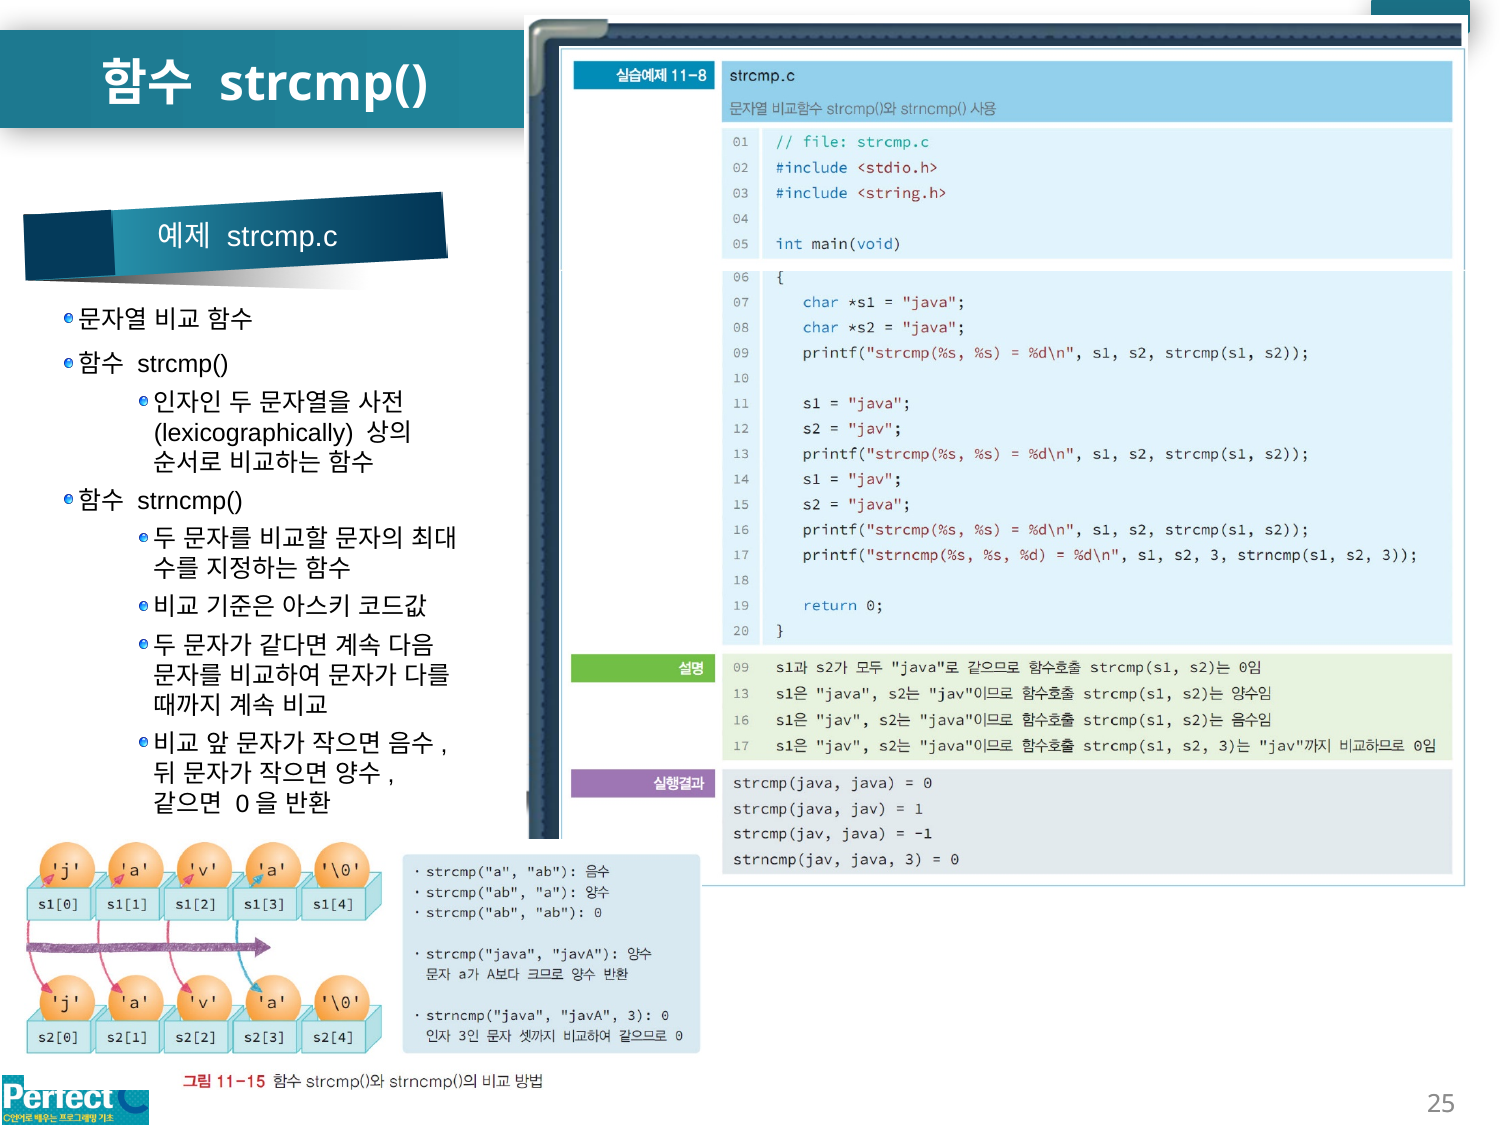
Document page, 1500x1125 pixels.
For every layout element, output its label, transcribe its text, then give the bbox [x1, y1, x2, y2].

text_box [559, 46, 1466, 889]
picture [13, 181, 463, 304]
picture [139, 639, 148, 649]
slide_number 25 [1120, 1084, 1471, 1124]
picture [64, 494, 73, 504]
picture [139, 601, 148, 611]
picture [139, 533, 148, 542]
picture [139, 396, 148, 406]
text_box 문자열 비교 함수 [49, 312, 462, 340]
picture [64, 313, 73, 323]
text_box 함수 strcmp() 인자인 두 문자열을 사전(lexicographically) 상의 순서로 비교하는 함수 함수 strncmp() 두 문자를 비교할 문자의 최대 수를 지정하는 함수 비교 기준은 아스키 코드값 두 문자가 같다면 계속 다음 문자를 비교하여 문자가 다를 때까지 계속 비교 비교 앞 문자가 작으면 음수, 뒤 문자가 작으면 양수, 같으면 0을 반환 [49, 340, 487, 825]
picture [2, 15, 1469, 1125]
list 함수 strcmp() [101, 50, 519, 118]
picture [139, 737, 148, 747]
picture [64, 358, 73, 368]
